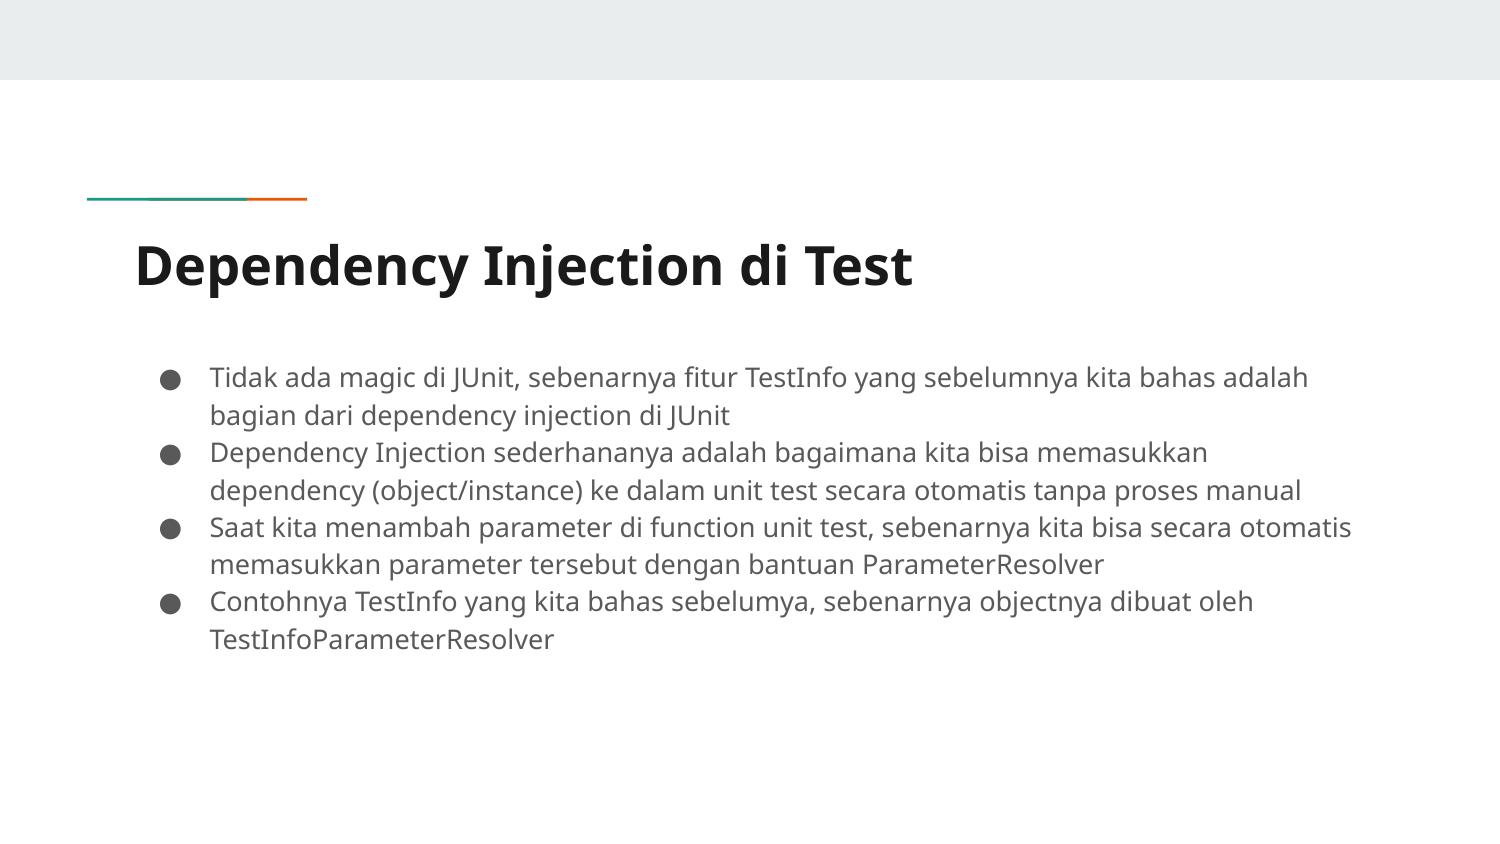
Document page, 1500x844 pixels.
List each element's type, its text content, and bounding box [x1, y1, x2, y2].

title Dependency Injection di Test [119, 216, 1381, 305]
list Tidak ada magic di JUnit, sebenarnya fitur TestInfo yang sebelumnya kita bahas adalah bagian dari dependency injection di JUnit Dependency Injection sederhananya adalah bagaimana kita bisa memasukkan dependency (object/instance) ke dalam unit test secara otomatis tanpa proses manual Saat kita menambah parameter di function unit test, sebenarnya kita bisa secara otomatis memasukkan parameter tersebut dengan bantuan ParameterResolver Contohnya TestInfo yang kita bahas sebelumya, sebenarnya objectnya dibuat oleh TestInfoParameterResolver [119, 341, 1381, 712]
